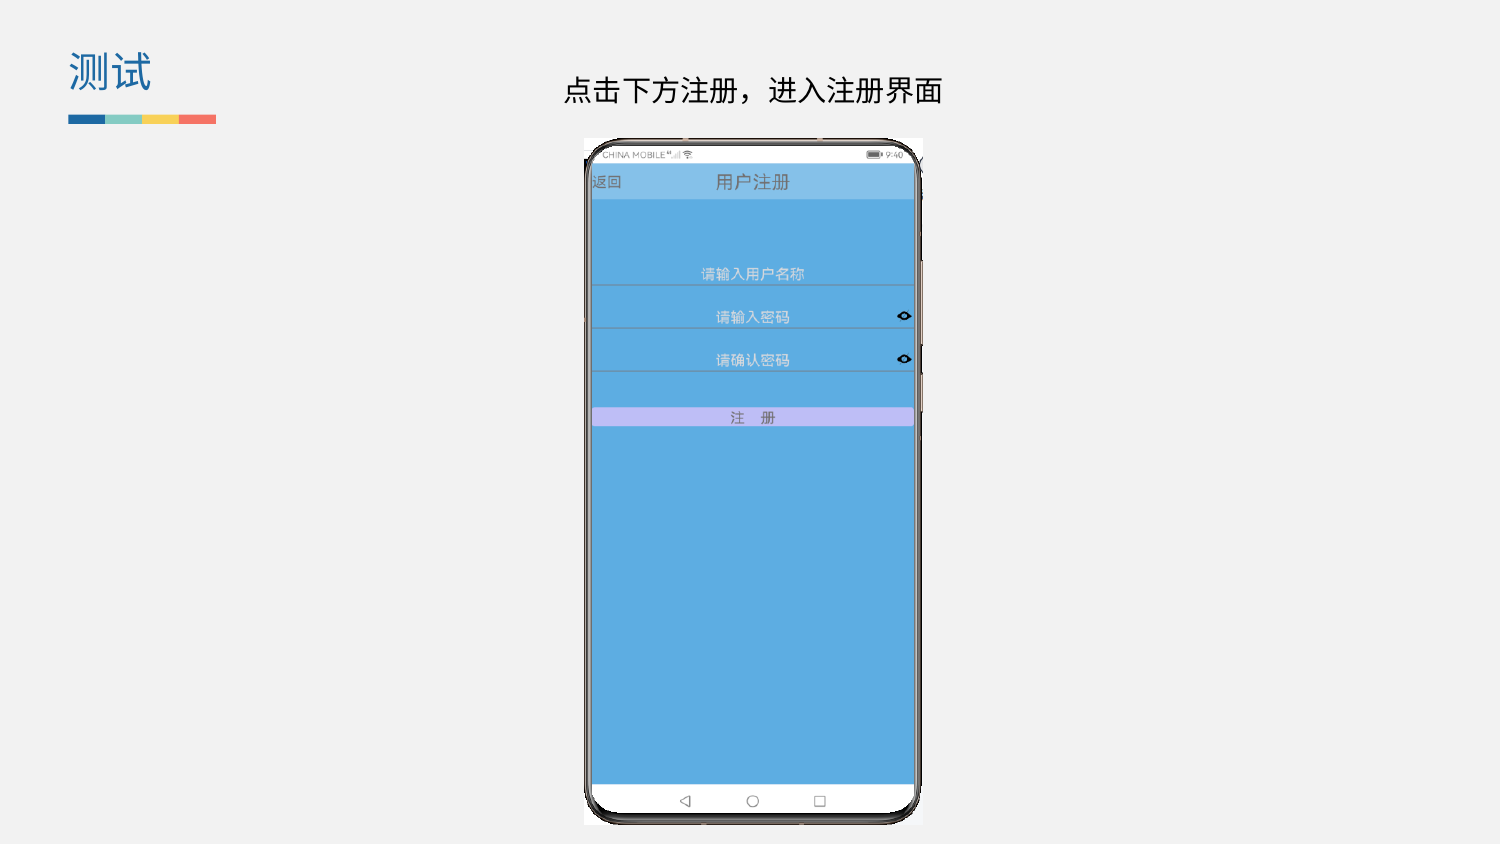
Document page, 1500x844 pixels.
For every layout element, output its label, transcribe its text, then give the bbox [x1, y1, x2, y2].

text_box 点击下方注册，进入注册界面 [501, 64, 1006, 115]
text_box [68, 114, 217, 125]
text_box 测试 [68, 45, 524, 96]
picture [584, 138, 924, 825]
